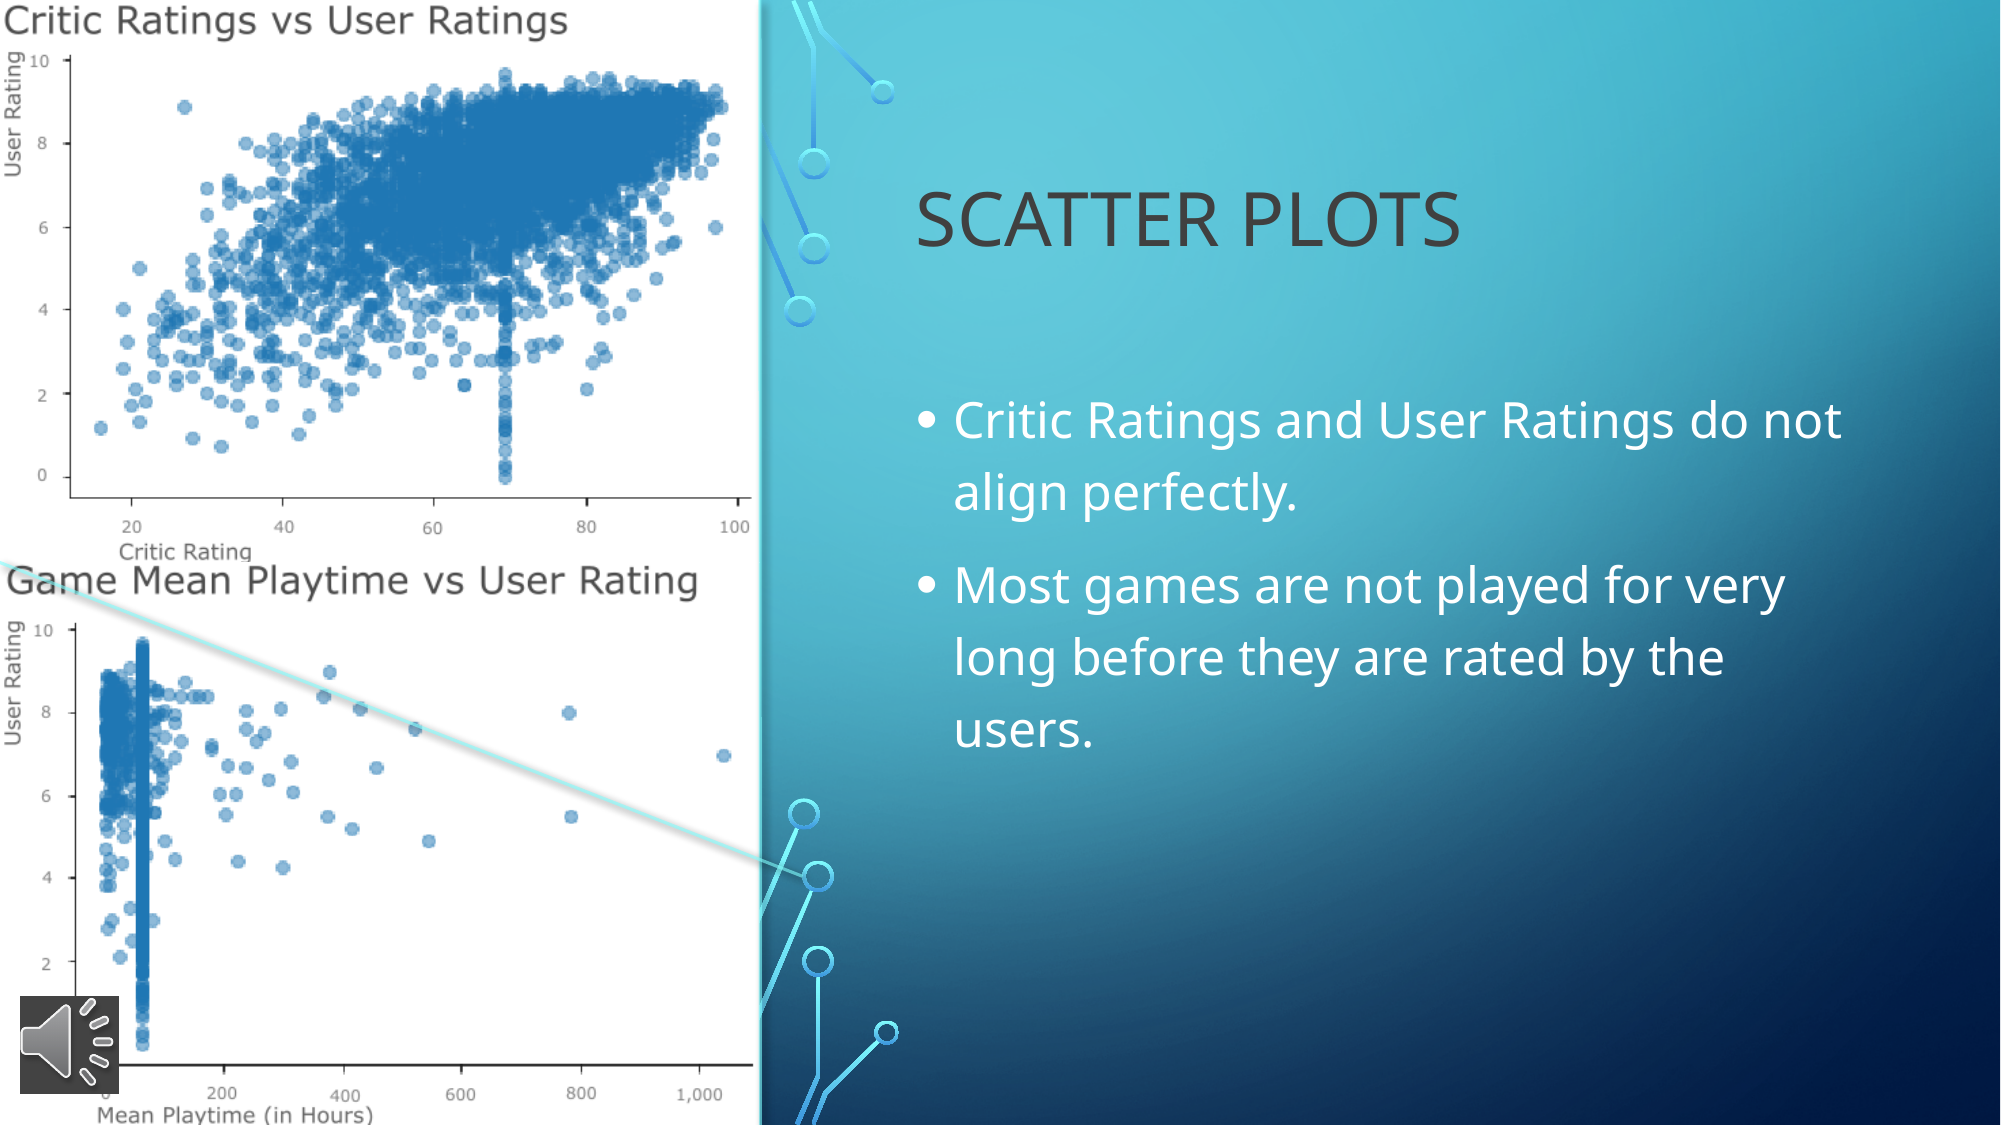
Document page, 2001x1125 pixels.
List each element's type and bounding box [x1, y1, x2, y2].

text_box [901, 0, 2000, 1125]
picture [0, 0, 759, 561]
text_box [761, 0, 901, 1125]
picture [0, 563, 759, 1125]
